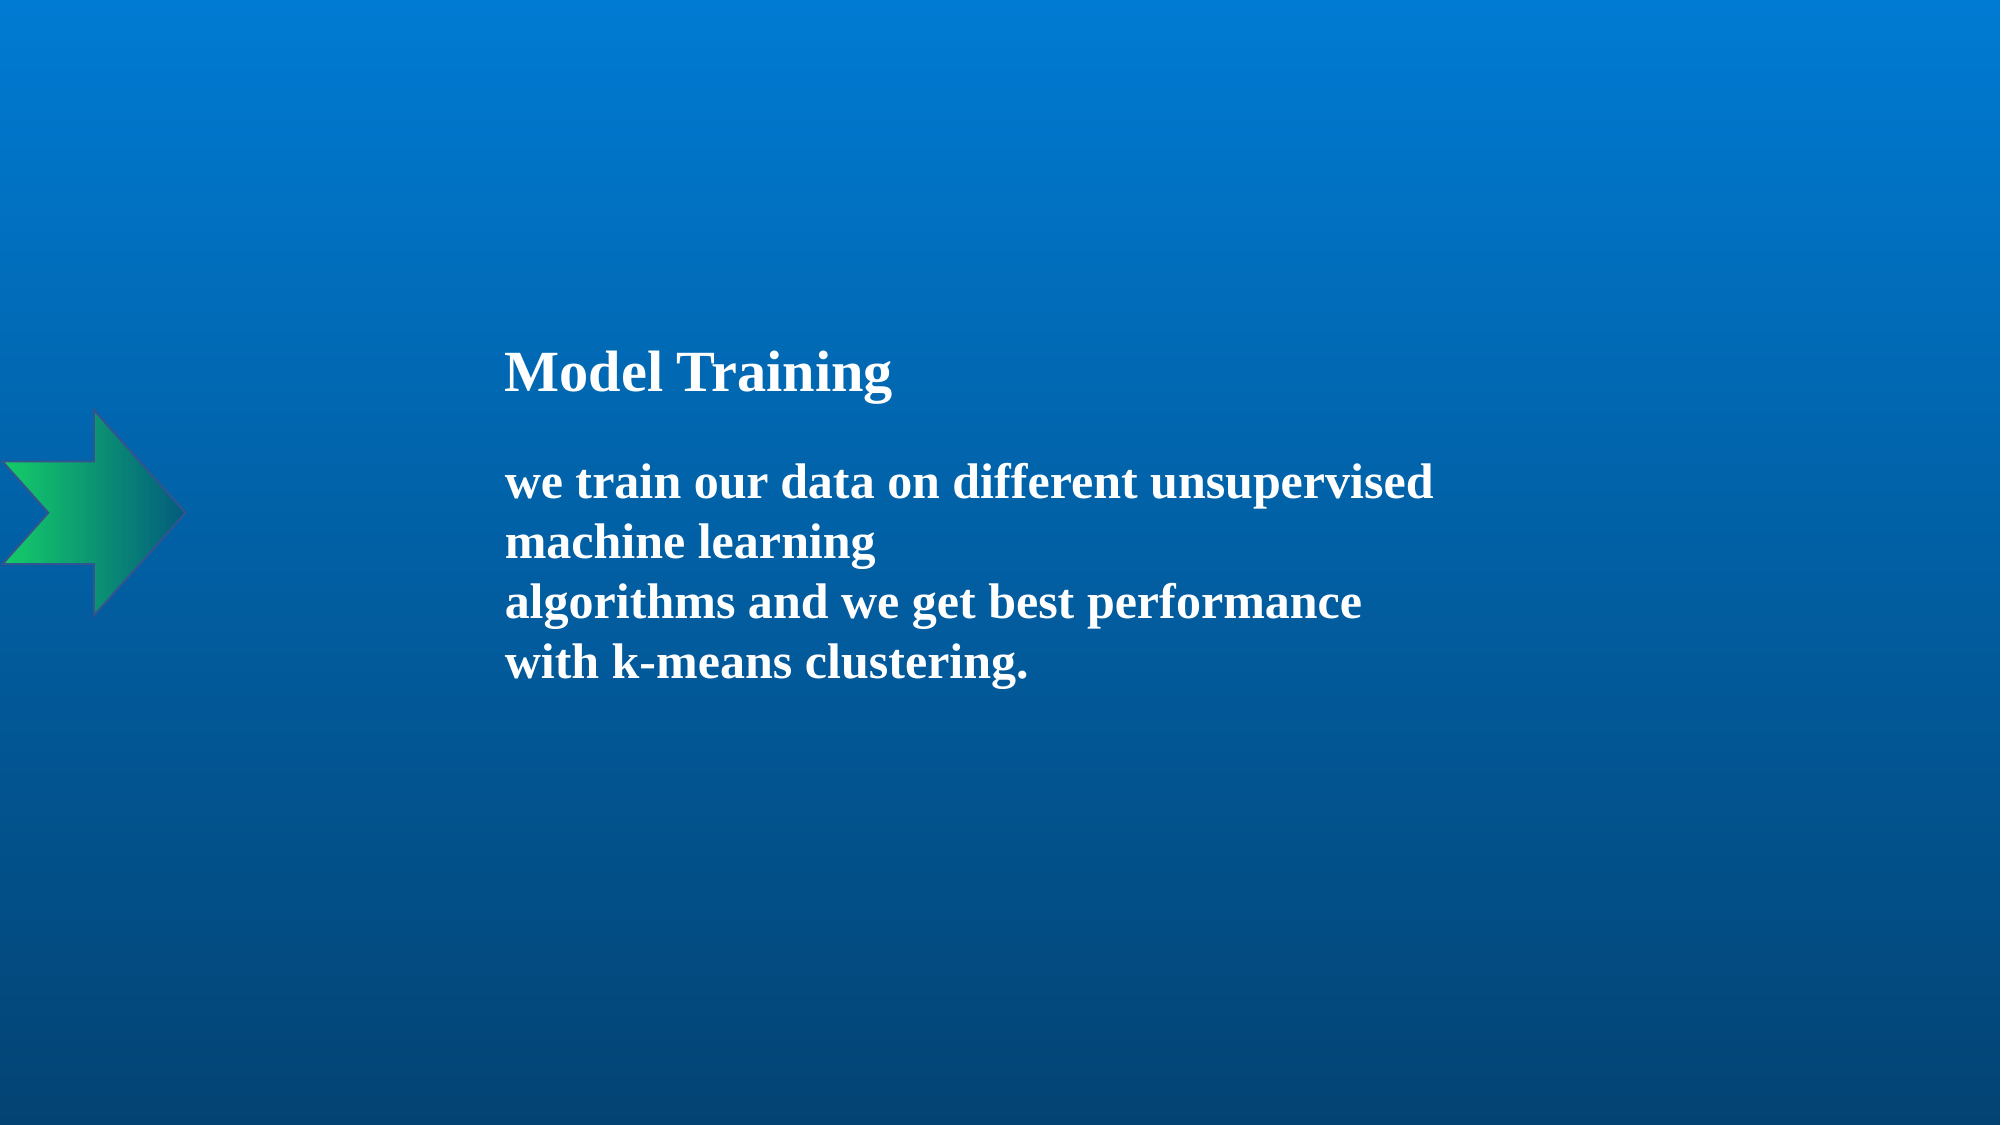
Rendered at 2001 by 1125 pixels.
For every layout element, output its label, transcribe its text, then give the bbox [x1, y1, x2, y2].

text_box [0, 407, 187, 619]
text_box Model Training we train our data on different unsupervised machine learning algorithms and we get best performance with k-means clustering. [490, 326, 1466, 696]
